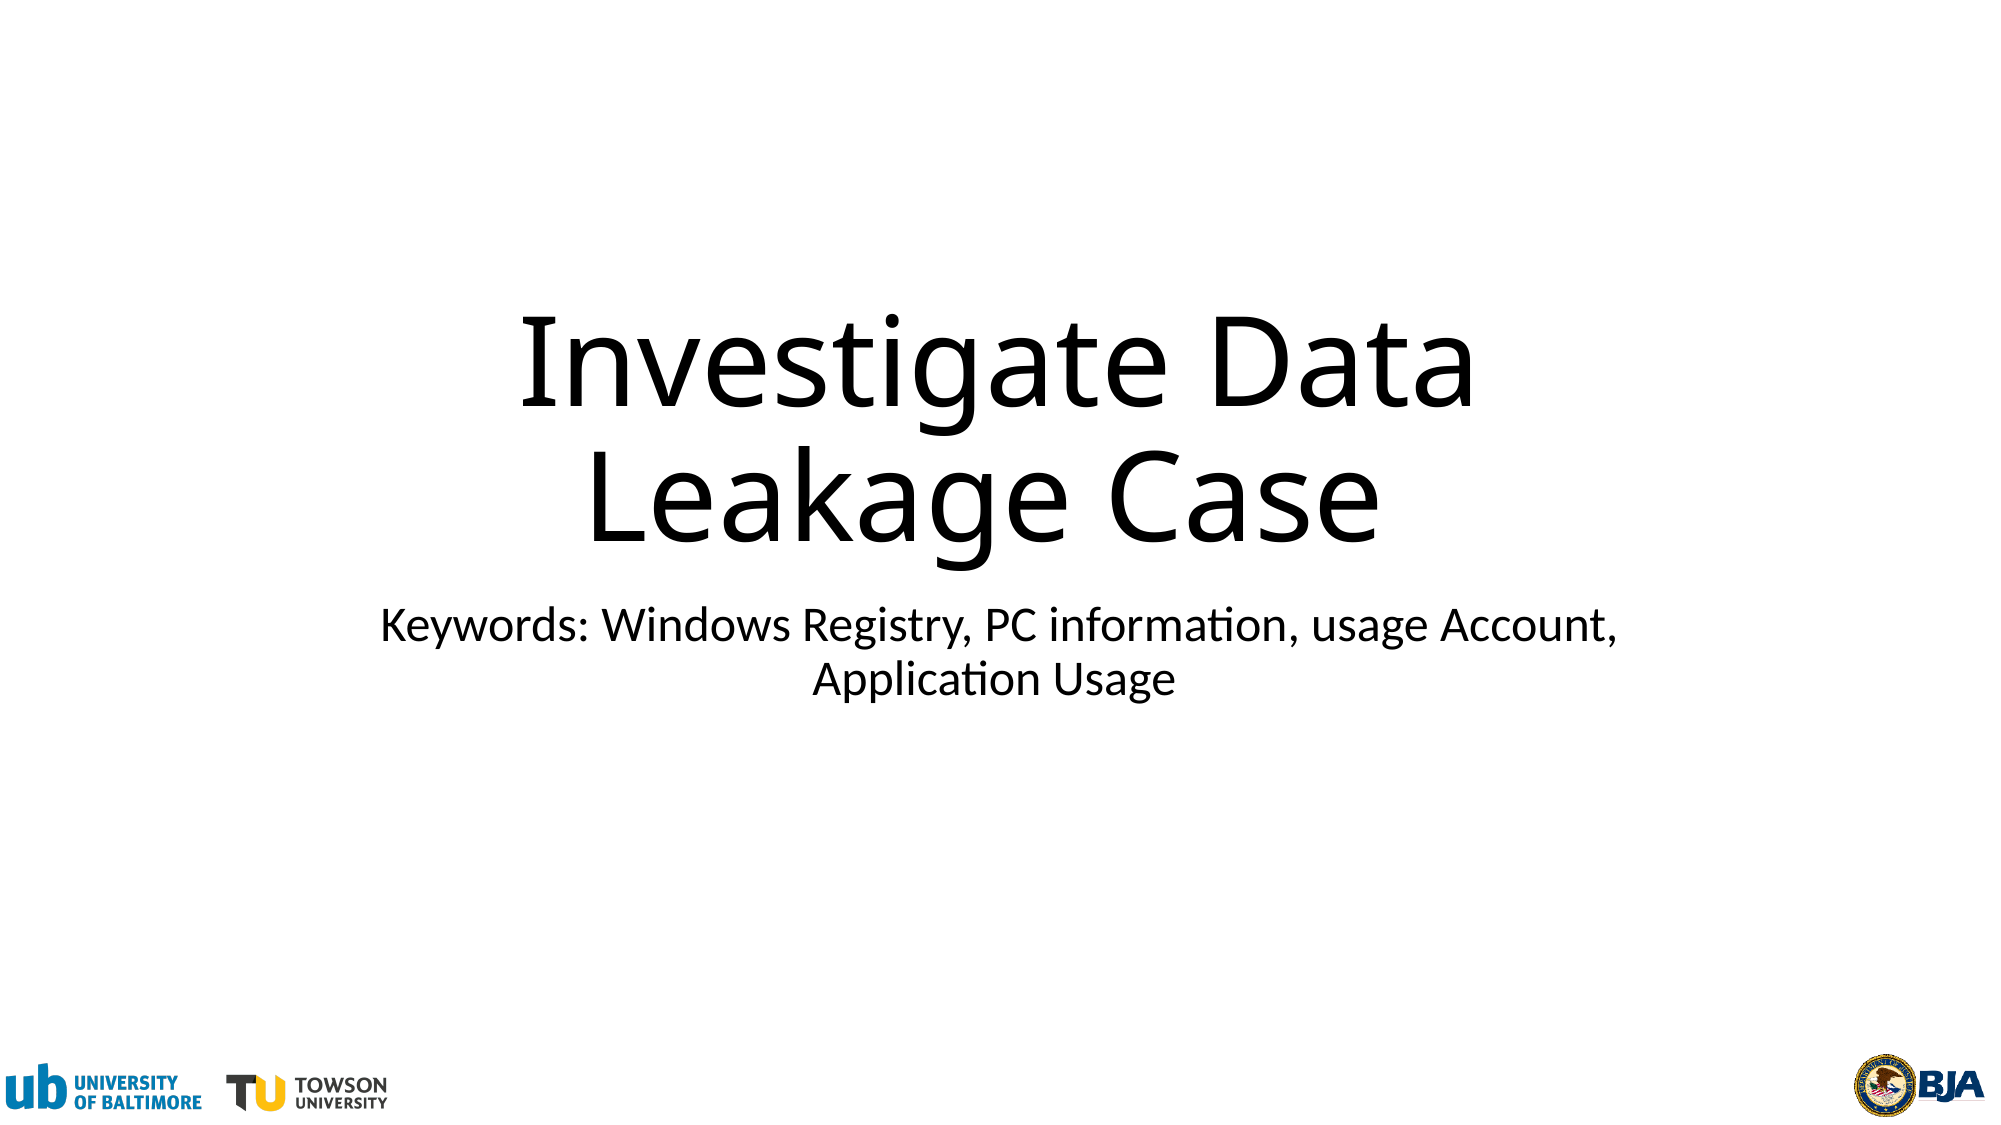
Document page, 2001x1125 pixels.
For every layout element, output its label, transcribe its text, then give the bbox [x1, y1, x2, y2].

title Investigate Data Leakage Case [249, 184, 1750, 576]
picture [0, 1031, 407, 1125]
subtitle Keywords: Windows Registry, PC information, usage Account, Application Usage [249, 590, 1750, 863]
picture [1854, 1054, 1986, 1117]
